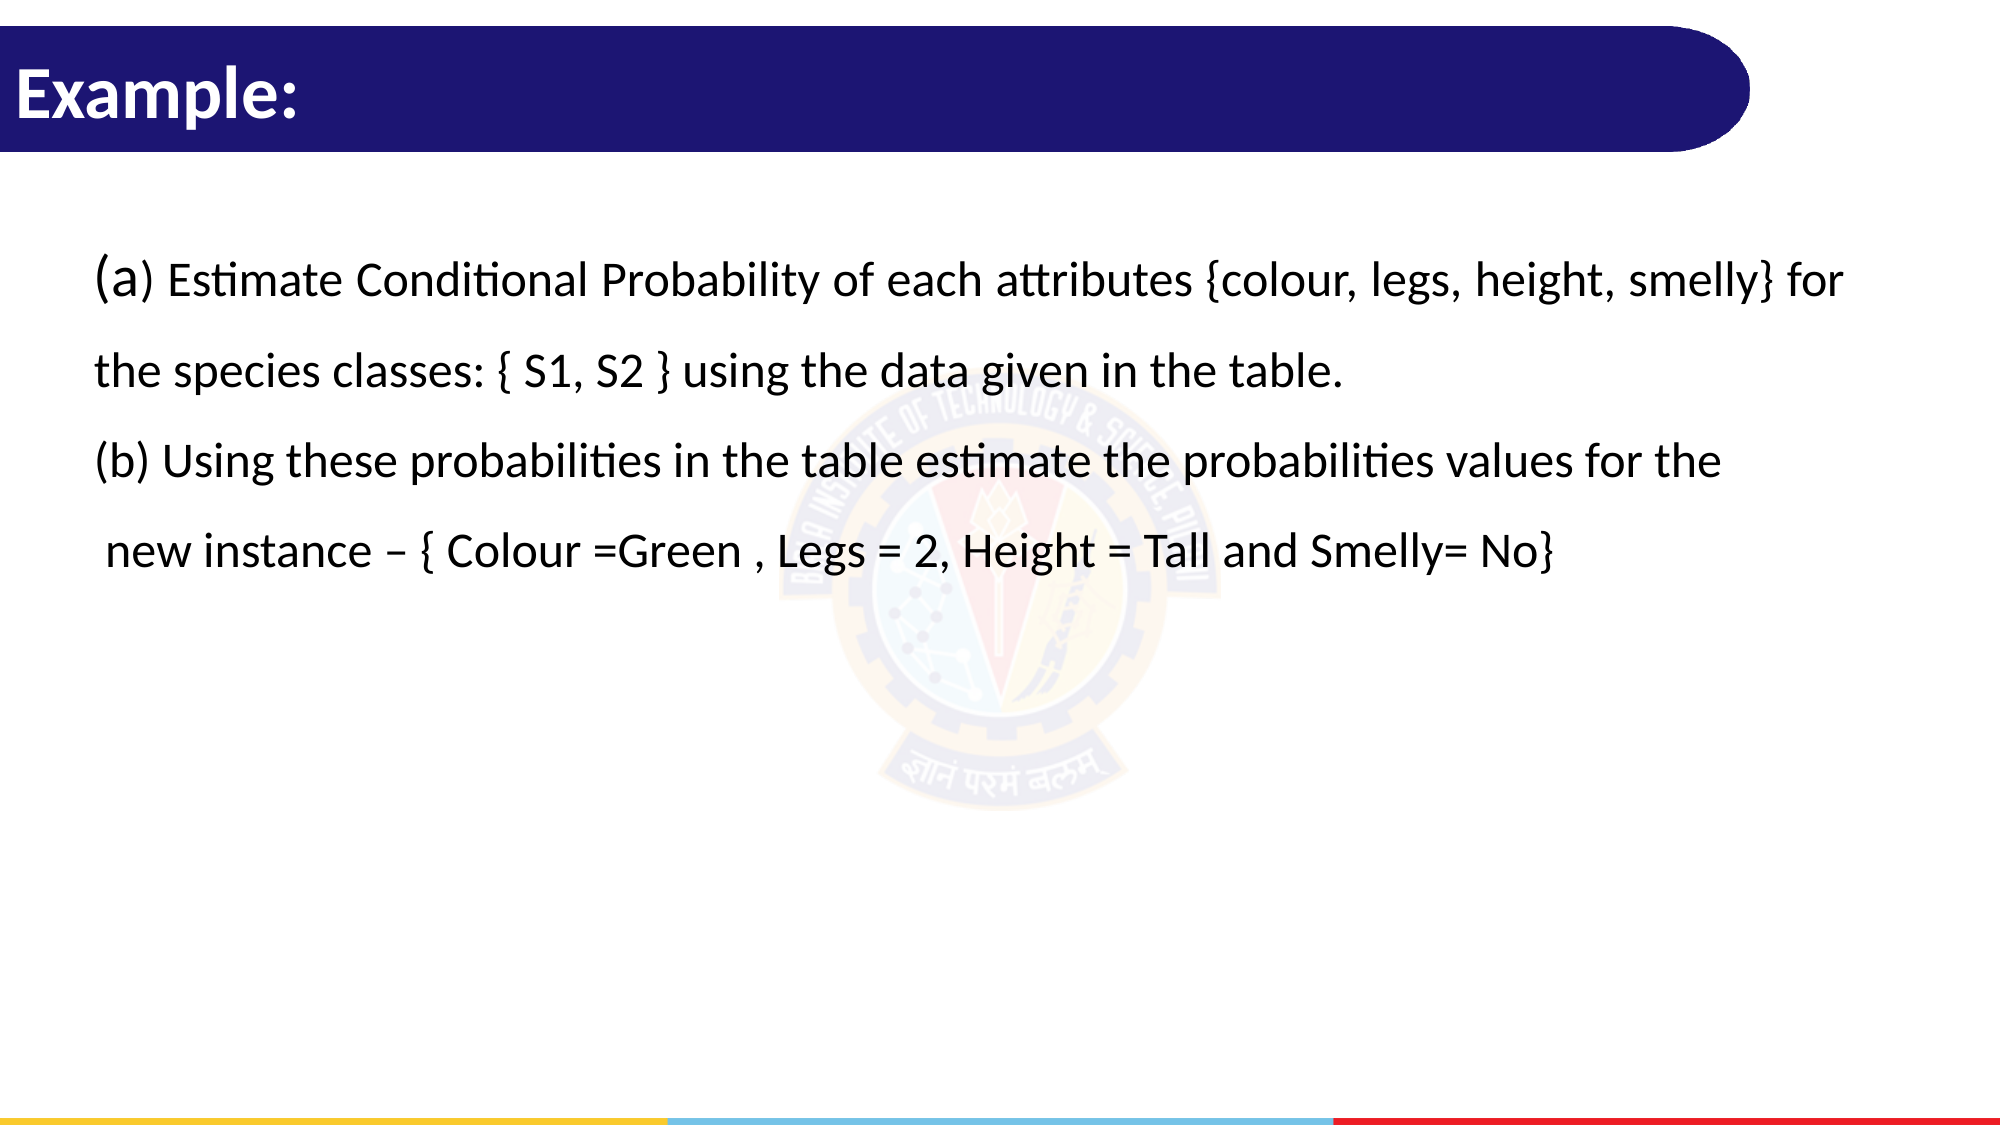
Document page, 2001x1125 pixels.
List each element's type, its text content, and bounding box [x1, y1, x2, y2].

text_box (a) Estimate Conditional Probability of each attributes {colour, legs, height, smelly} for the species classes: { S1, S2 } using the data given in the table. (b) Using these probabilities in the table estimate the probabilities values for the new instance – { Colour =Green , Legs = 2, Height = Tall and Smelly= No} [79, 195, 1861, 586]
title Example: [0, 26, 1667, 152]
picture [1667, 26, 1750, 152]
picture [0, 1118, 2000, 1125]
